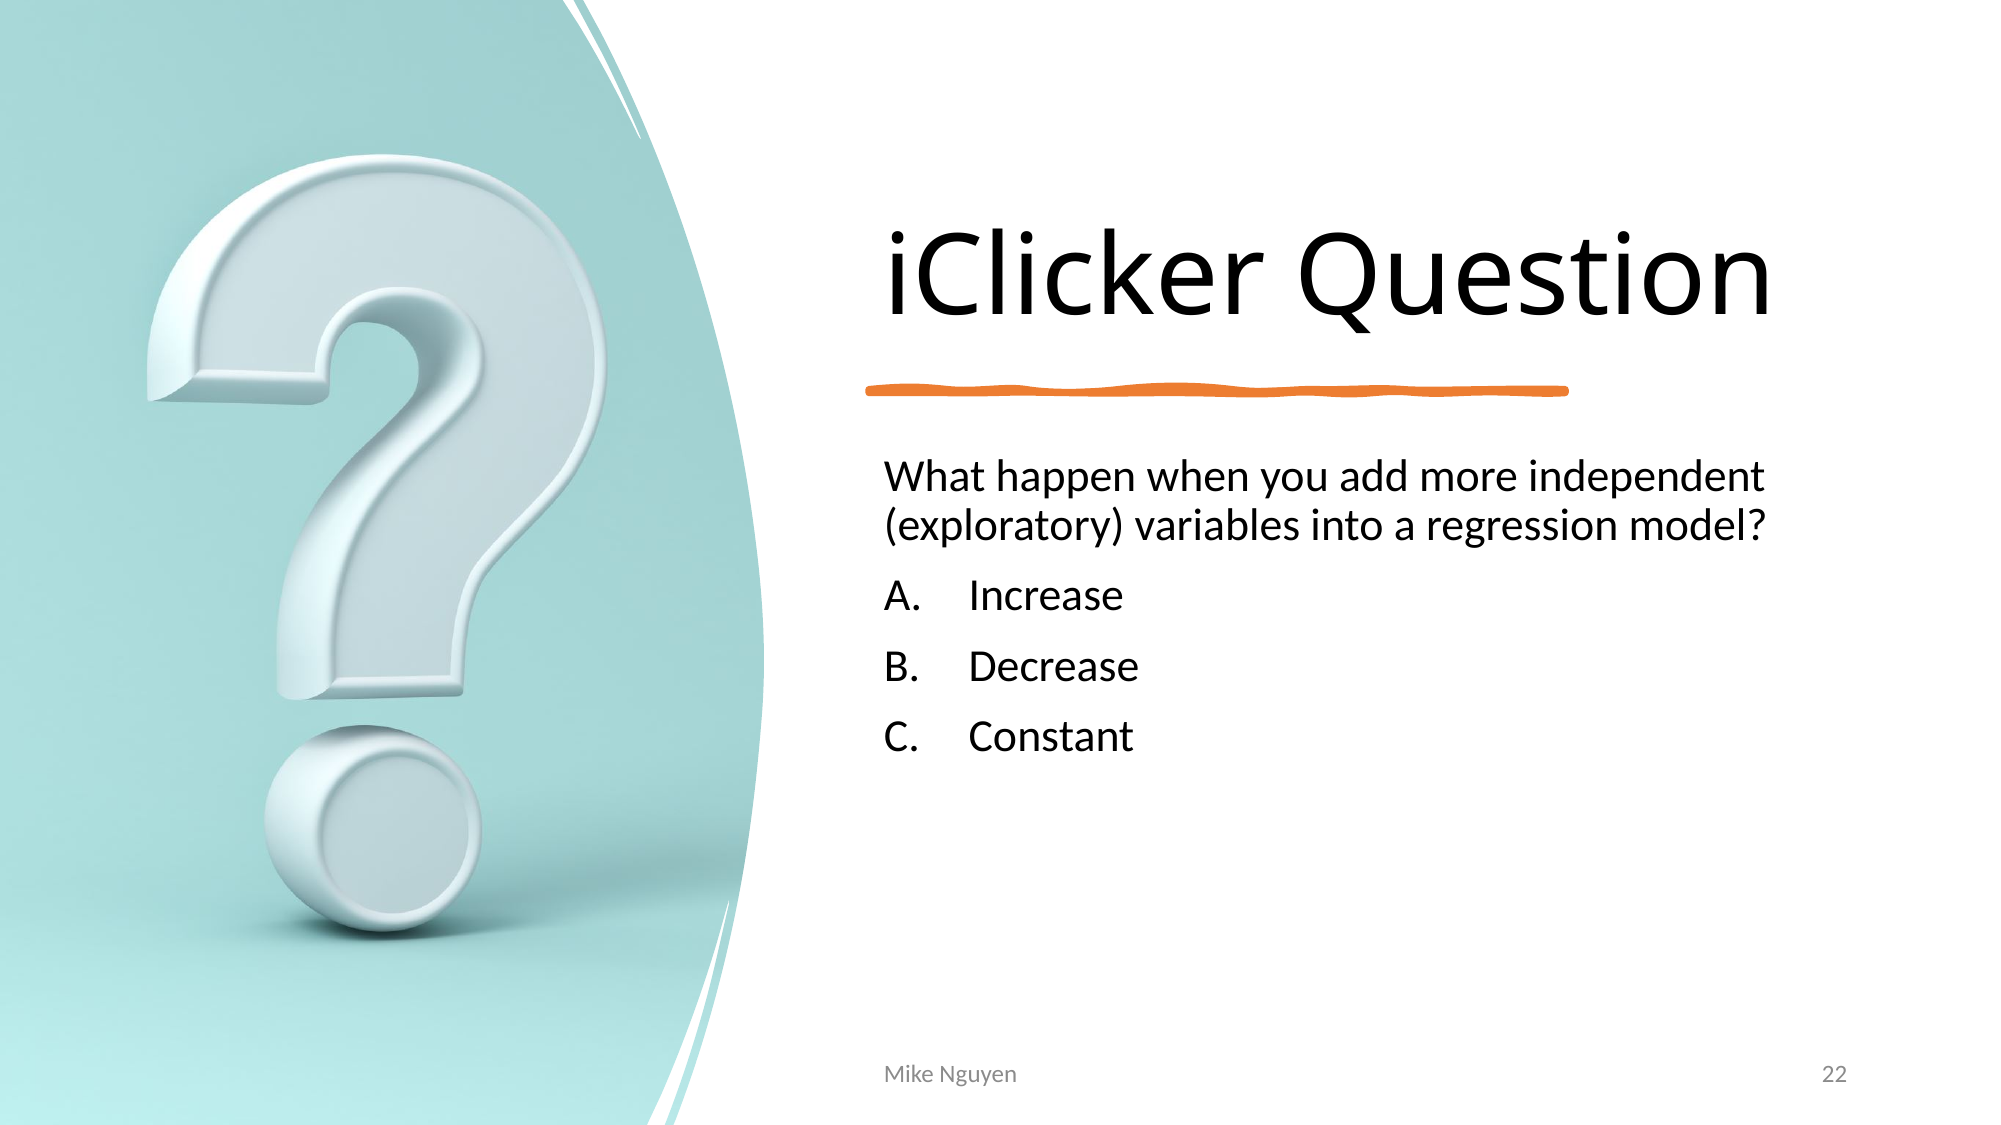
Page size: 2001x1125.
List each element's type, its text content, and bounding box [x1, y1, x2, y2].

text_box [867, 385, 1567, 396]
text_box [764, 0, 2000, 1125]
title iClicker Question [869, 53, 1895, 347]
picture [0, 0, 764, 1125]
footer Mike Nguyen [869, 1042, 1544, 1103]
slide_number 22 [1649, 1042, 1863, 1103]
